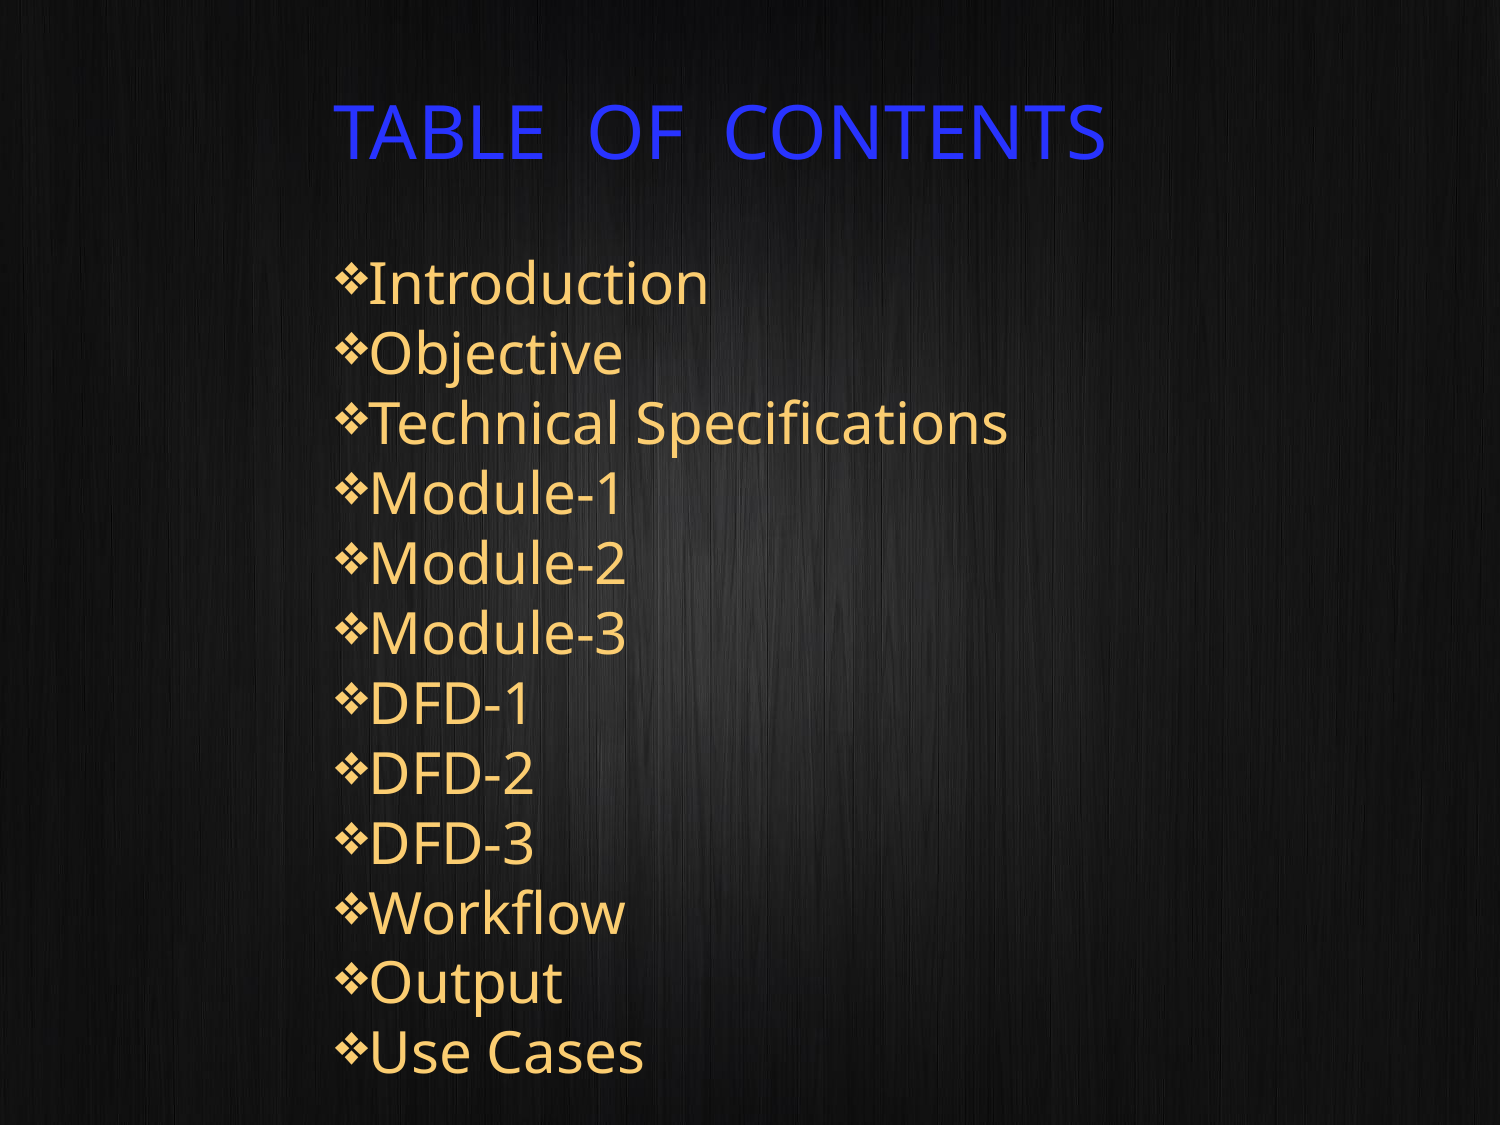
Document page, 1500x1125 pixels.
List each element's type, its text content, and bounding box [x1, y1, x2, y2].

text_box TABLE OF CONTENTS [325, 77, 1224, 183]
picture [0, 0, 1500, 1125]
text_box Introduction Objective Technical Specifications Module-1 Module-2 Module-3 DFD-1 DFD-2 DFD-3 Workflow Output Use Cases [327, 238, 1117, 1125]
